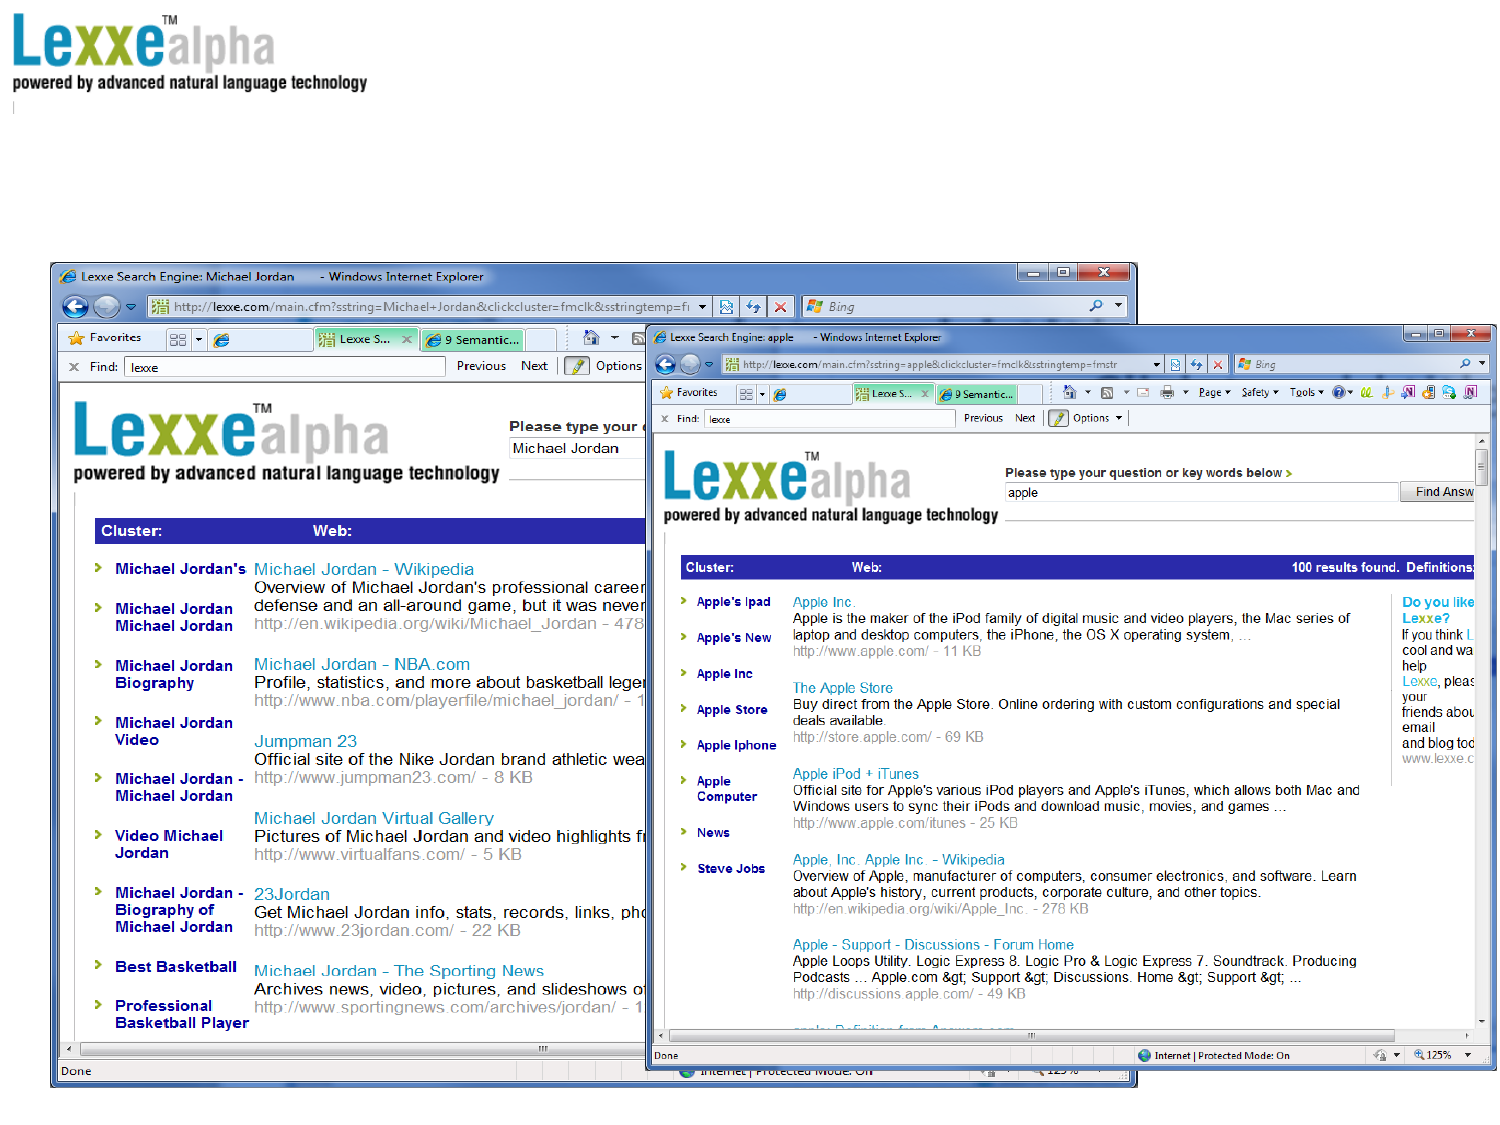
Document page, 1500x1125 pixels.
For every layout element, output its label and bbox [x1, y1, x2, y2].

picture [12, 12, 375, 114]
picture [644, 324, 1497, 1071]
list [49, 262, 1138, 1088]
